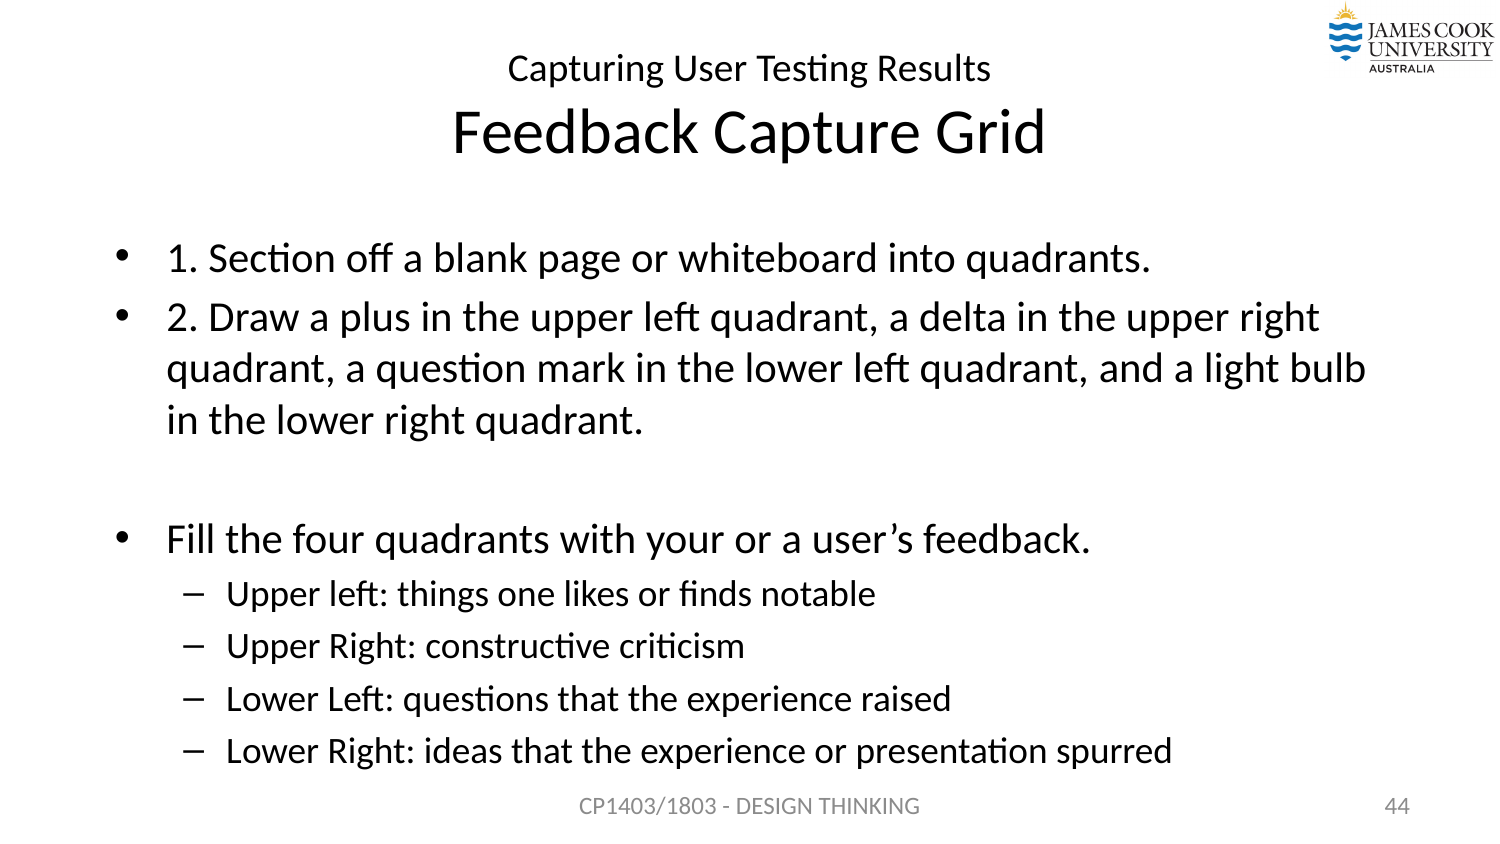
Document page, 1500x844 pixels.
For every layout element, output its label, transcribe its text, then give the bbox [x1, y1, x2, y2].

title Capturing User Testing Results Feedback Capture Grid [75, 33, 1425, 175]
footer CP1403/1803 - DESIGN THINKING [512, 782, 988, 827]
slide_number 44 [1074, 782, 1425, 827]
picture [1324, 0, 1496, 78]
text_box 1. Section off a blank page or whiteboard into quadrants. 2. Draw a plus in the upper left quadrant, a delta in the upper right quadrant, a question mark in the lower left quadrant, and a light bulb in the lower right quadrant. Fill the four quadrants with your or a user’s feedback. Upper left: things one likes or finds notable Upper Right: constructive criticism Lower Left: questions that the experience raised Lower Right: ideas that the experience or presentation spurred [99, 221, 1406, 779]
